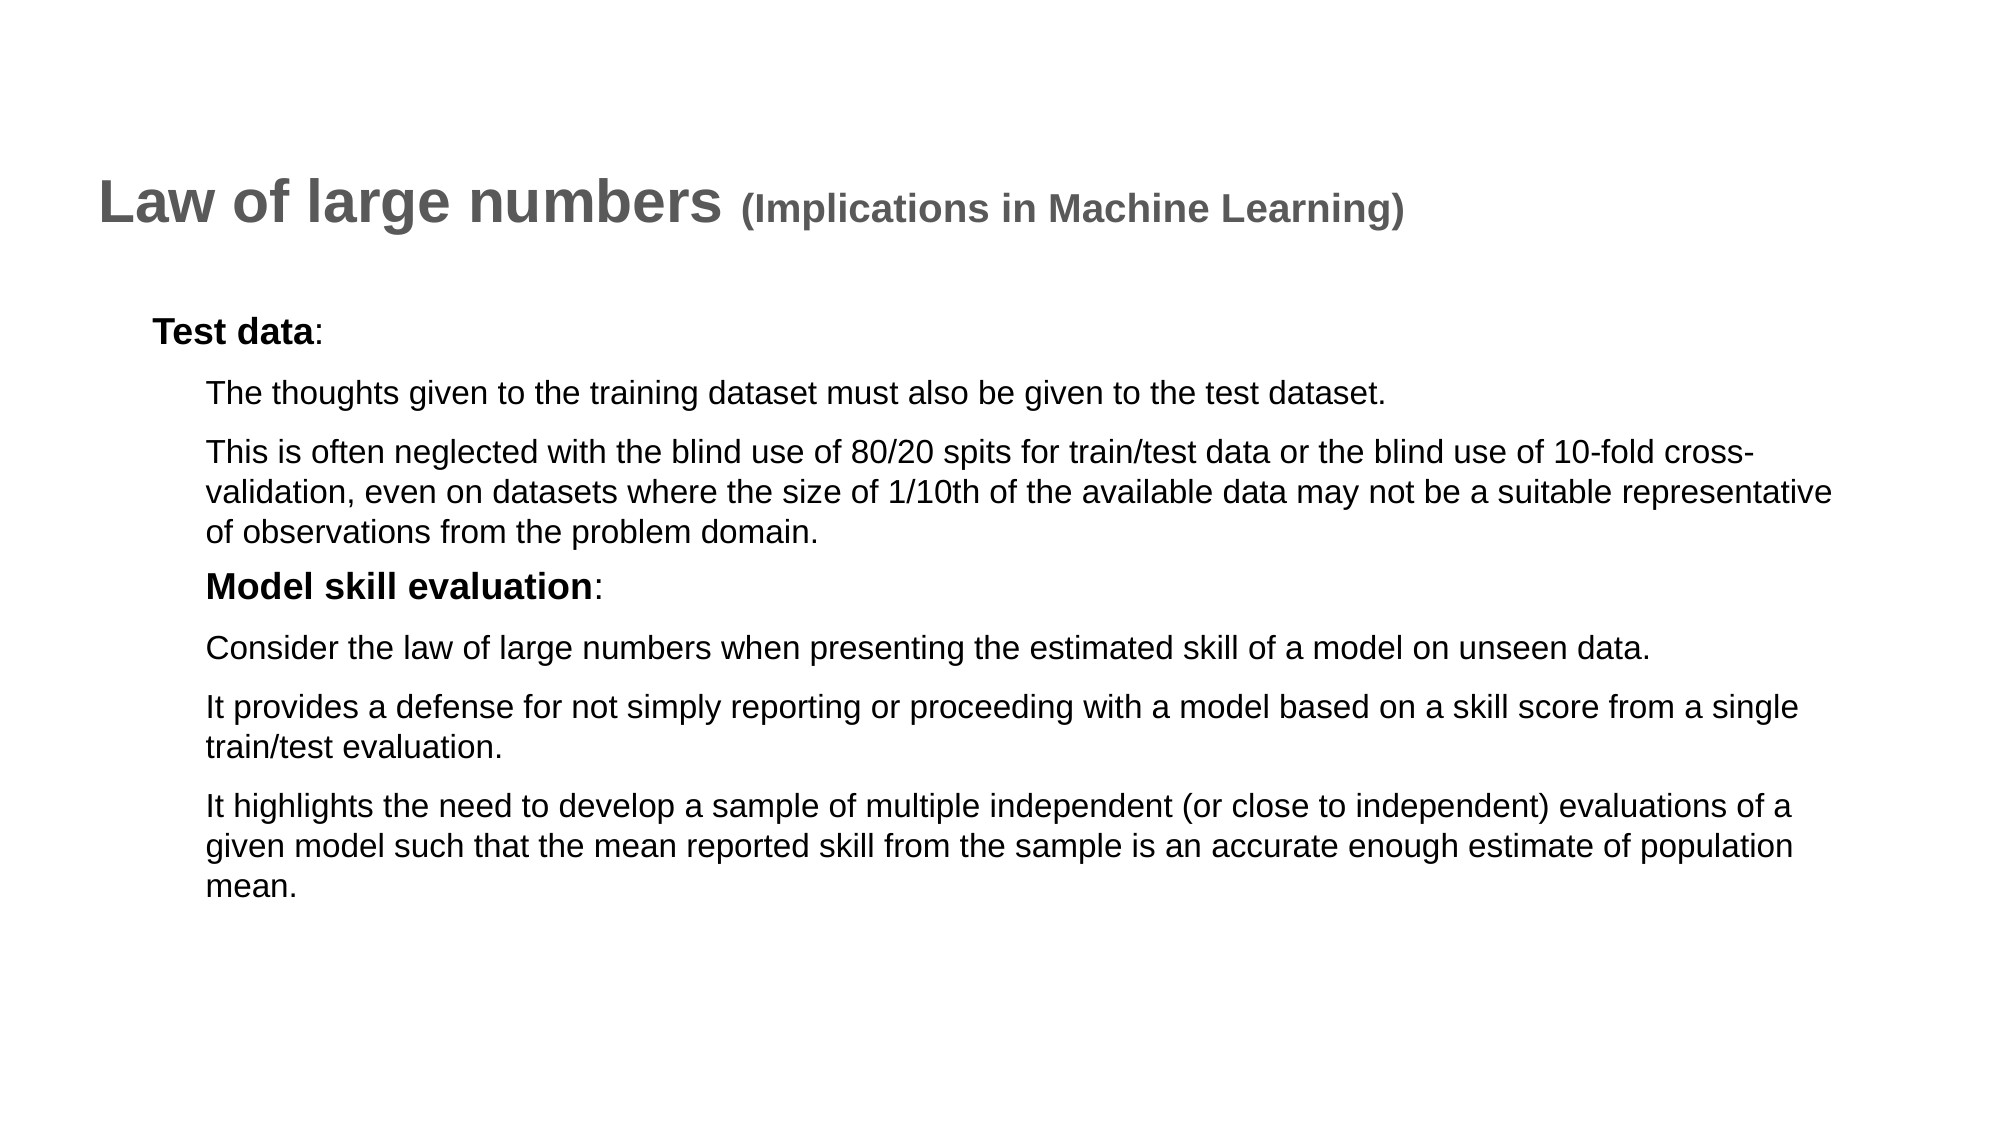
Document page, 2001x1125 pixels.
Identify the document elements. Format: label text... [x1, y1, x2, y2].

title Law of large numbers (Implications in Machine Learning) [83, 154, 1922, 243]
list Test data: The thoughts given to the training dataset must also be given to the test dataset. This is often neglected with the blind use of 80/20 spits for train/test data or the blind use of 10-fold cross-validation, even on datasets where the size of 1/10th of the available data may not be a suitable representative of observations from the problem domain. Model skill evaluation: Consider the law of large numbers when presenting the estimated skill of a model on unseen data. It provides a defense for not simply reporting or proceeding with a model based on a skill score from a single train/test evaluation. It highlights the need to develop a sample of multiple independent (or close to independent) evaluations of a given model such that the mean reported skill from the sample is an accurate enough estimate of population mean. [137, 299, 1863, 1014]
